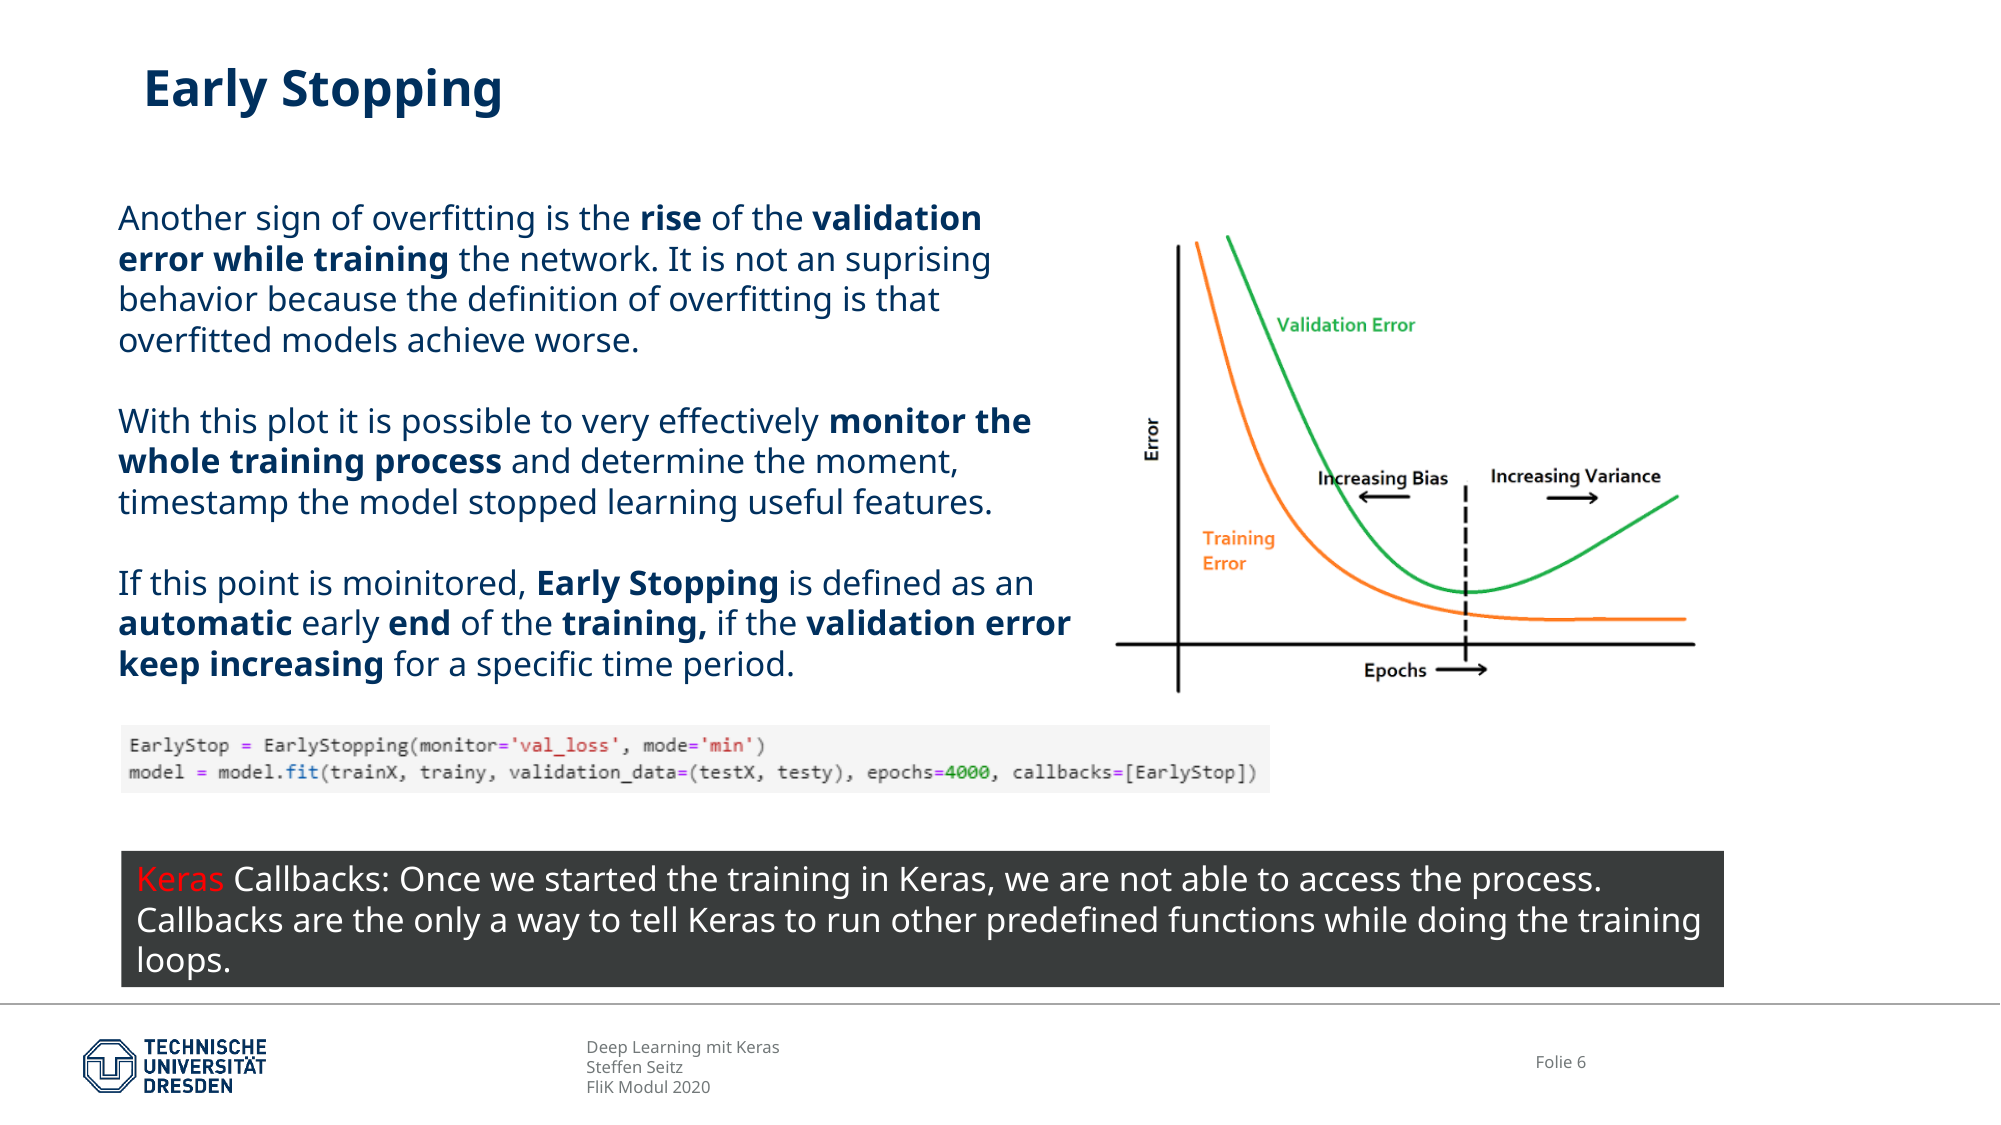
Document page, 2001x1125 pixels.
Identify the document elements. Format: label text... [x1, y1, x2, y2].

text_box Another sign of overfitting is the rise of the validation error while training the network. It is not an suprising behavior because the definition of overfitting is that overfitted models achieve worse. With this plot it is possible to very effectively monitor the whole training process and determine the moment, timestamp the model stopped learning useful features. If this point is moinitored, Early Stopping is defined as an automatic early end of the training, if the validation error keep increasing for a specific time period. [103, 189, 1091, 691]
picture [121, 725, 1270, 793]
text_box Keras Callbacks: Once we started the training in Keras, we are not able to access the process. Callbacks are the only a way to tell Keras to run other predefined functions while doing the training loops. [121, 850, 1724, 988]
picture [83, 1039, 266, 1093]
title Early Stopping [143, 56, 1880, 169]
picture [1113, 226, 1701, 702]
